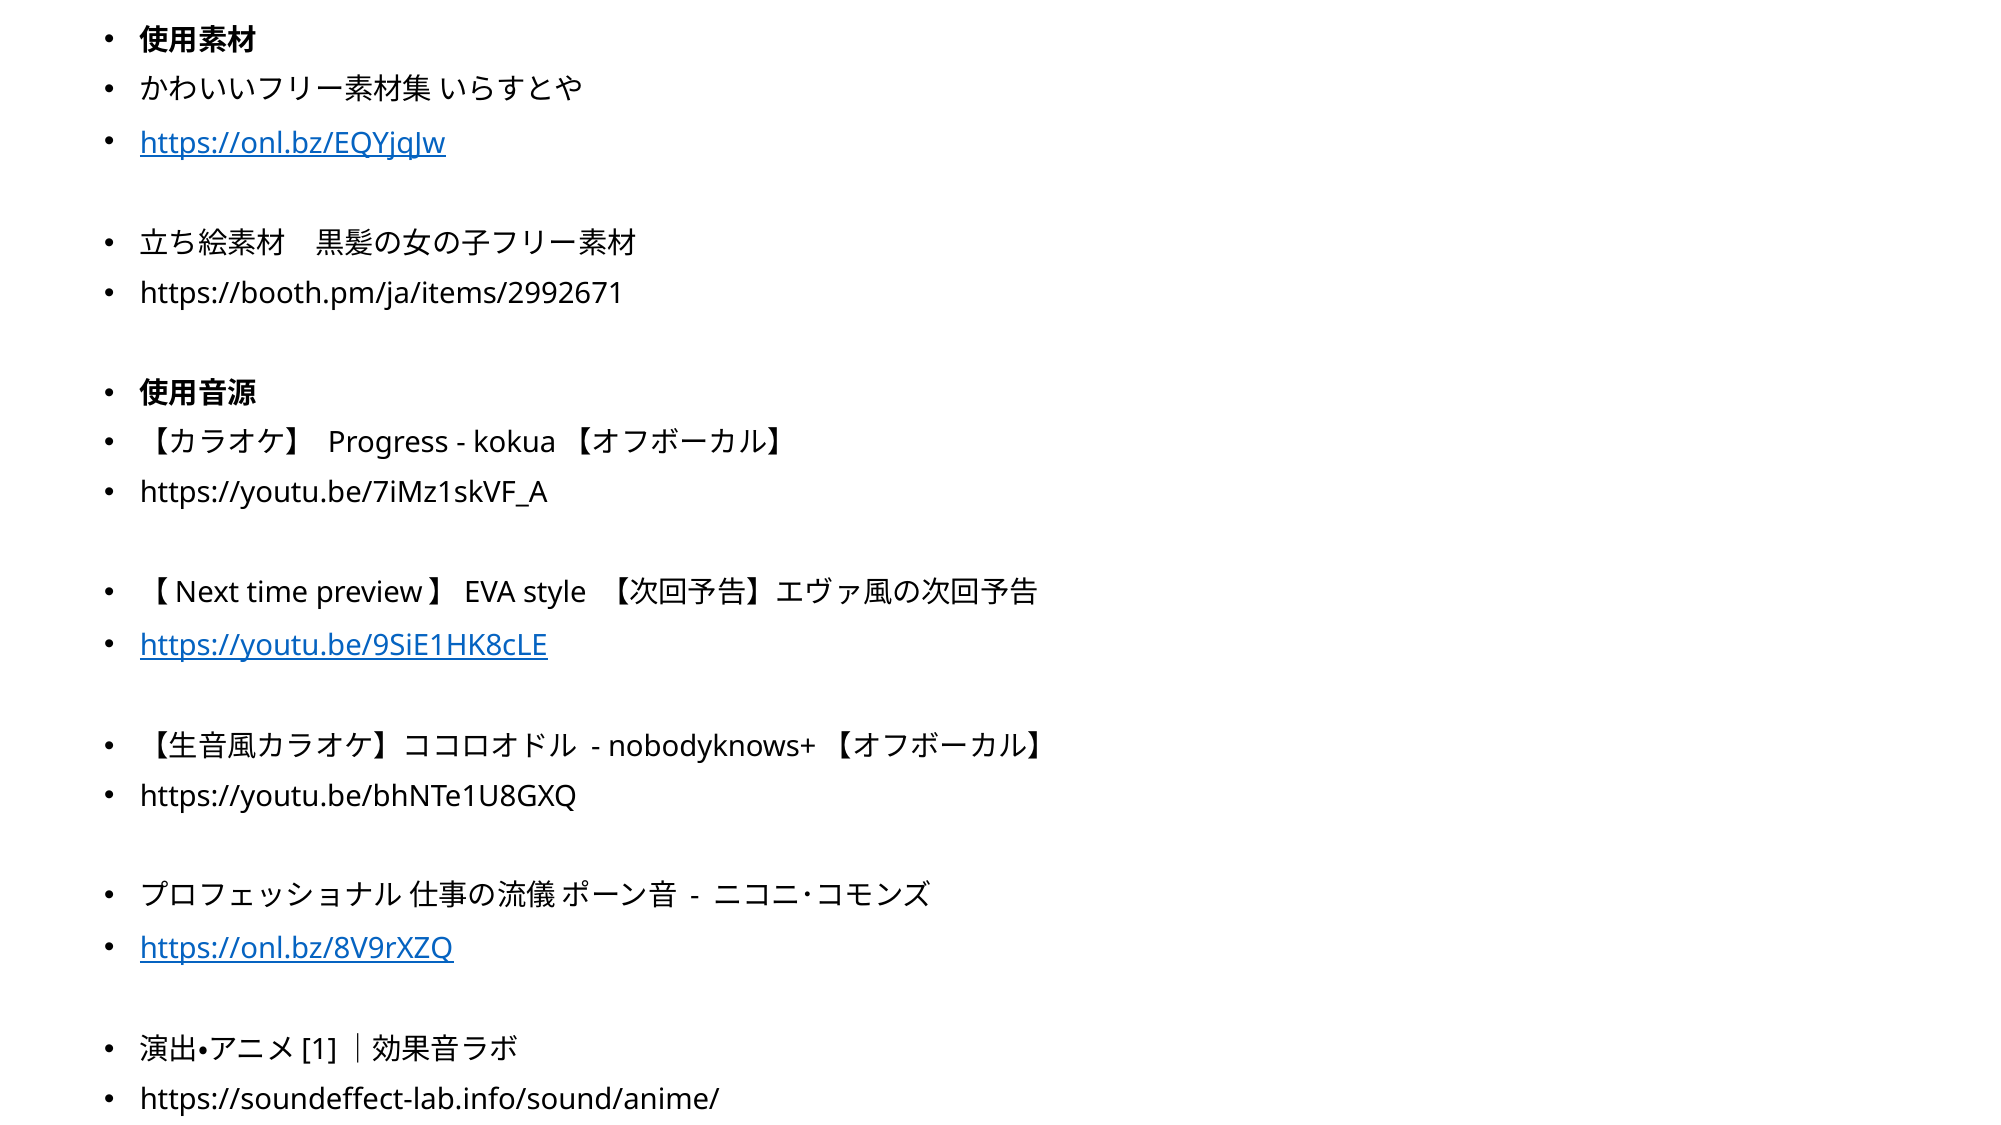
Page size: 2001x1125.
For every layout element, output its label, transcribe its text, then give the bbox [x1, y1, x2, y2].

list 使用素材 かわいいフリー素材集 いらすとや https://onl.bz/EQYjqJw 立ち絵素材 黒髪の女の子フリー素材 https://booth.pm/ja/items/2992671 使用音源 【カラオケ】 Progress - kokua【オフボーカル】 https://youtu.be/7iMz1skVF_A 【Next time preview】EVA style 【次回予告】エヴァ風の次回予告 https://youtu.be/9SiE1HK8cLE 【生音風カラオケ】ココロオドル - nobodyknows+【オフボーカル】 https://youtu.be/bhNTe1U8GXQ プロフェッショナル 仕事の流儀 ポーン音 - ニコニ･コモンズ https://onl.bz/8V9rXZQ 演出・アニメ[1]｜効果音ラボ https://soundeffect-lab.info/sound/anime/ [89, 17, 1914, 1125]
